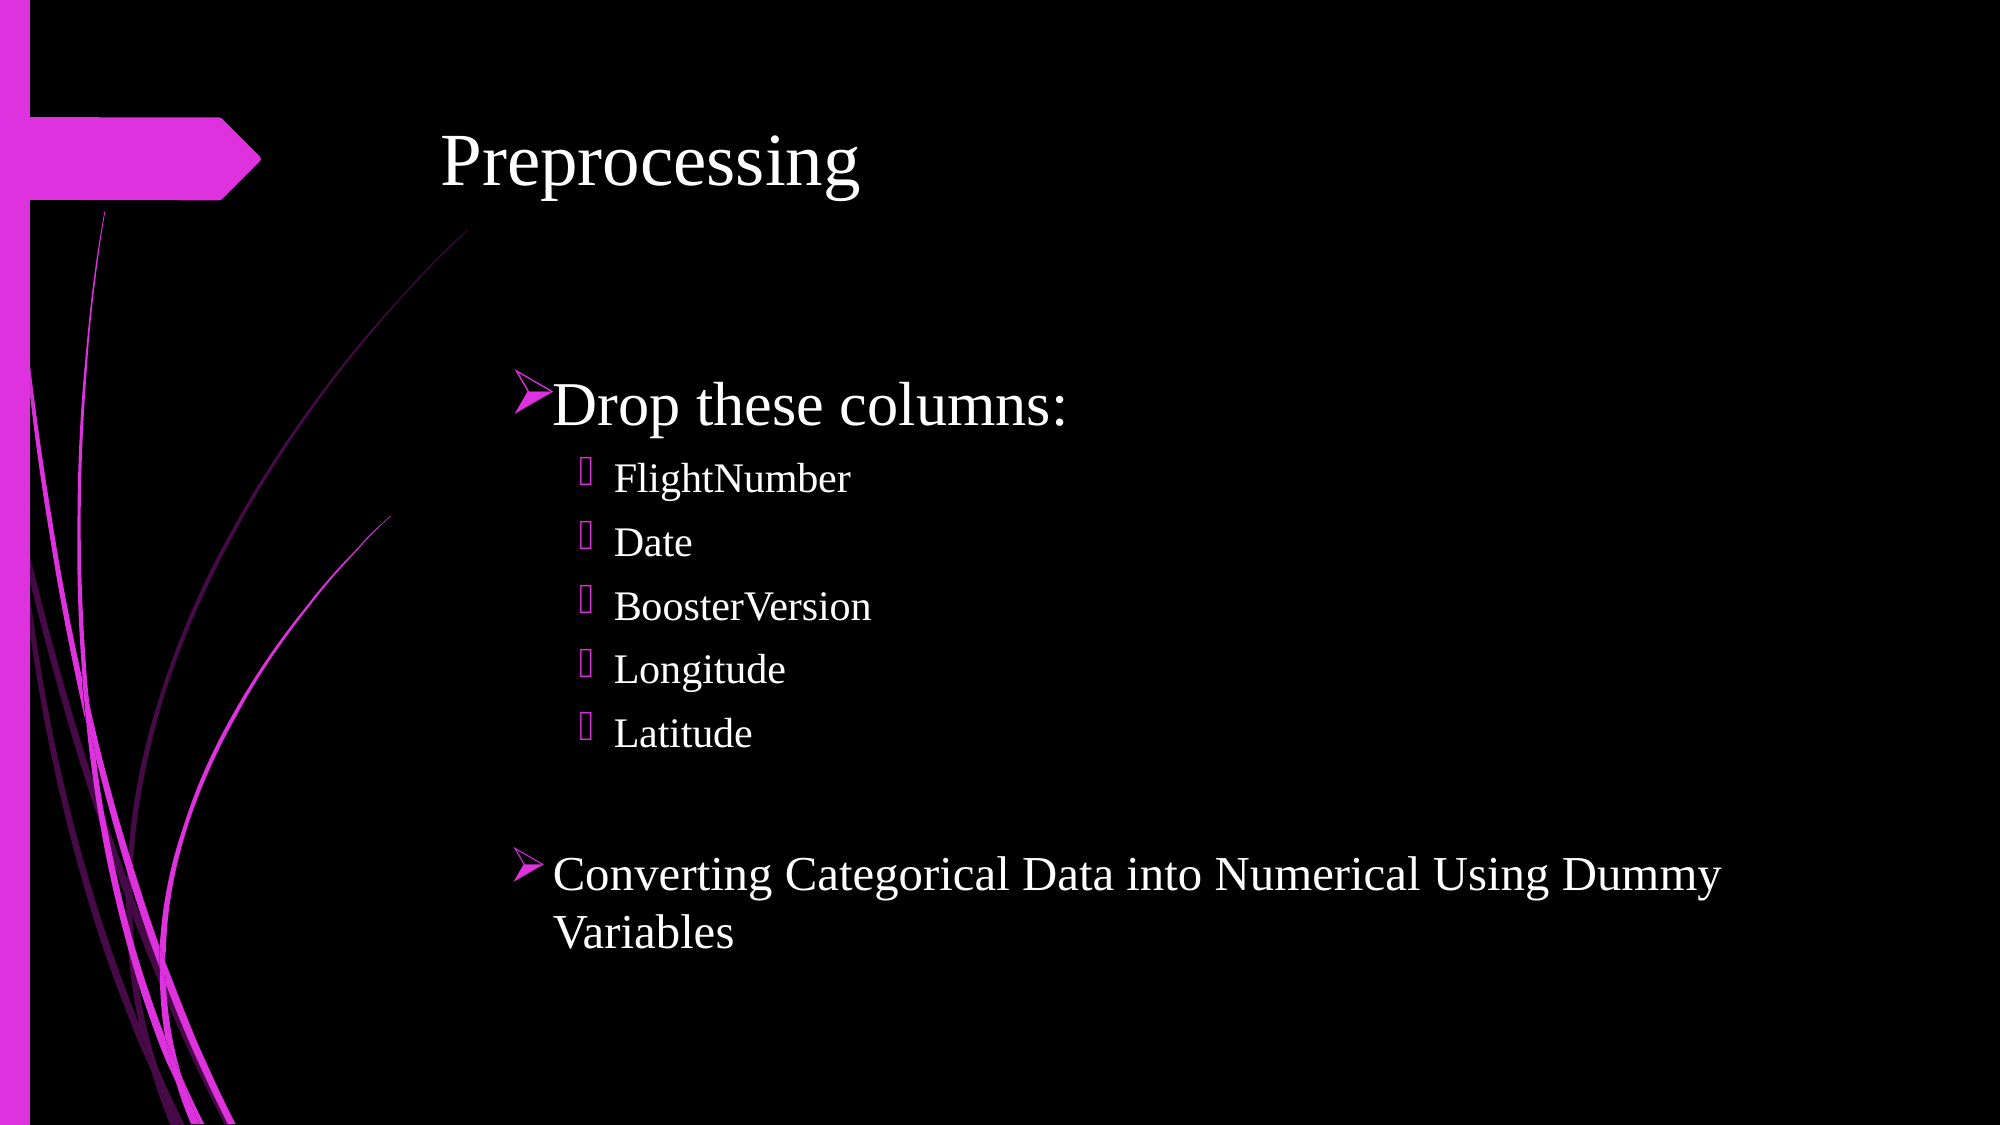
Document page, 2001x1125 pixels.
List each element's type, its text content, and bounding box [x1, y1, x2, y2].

list Drop these columns: FlightNumber Date BoosterVersion Longitude Latitude Converting Categorical Data into Numerical Using Dummy Variables [424, 312, 1888, 970]
title Preprocessing [425, 102, 1888, 312]
